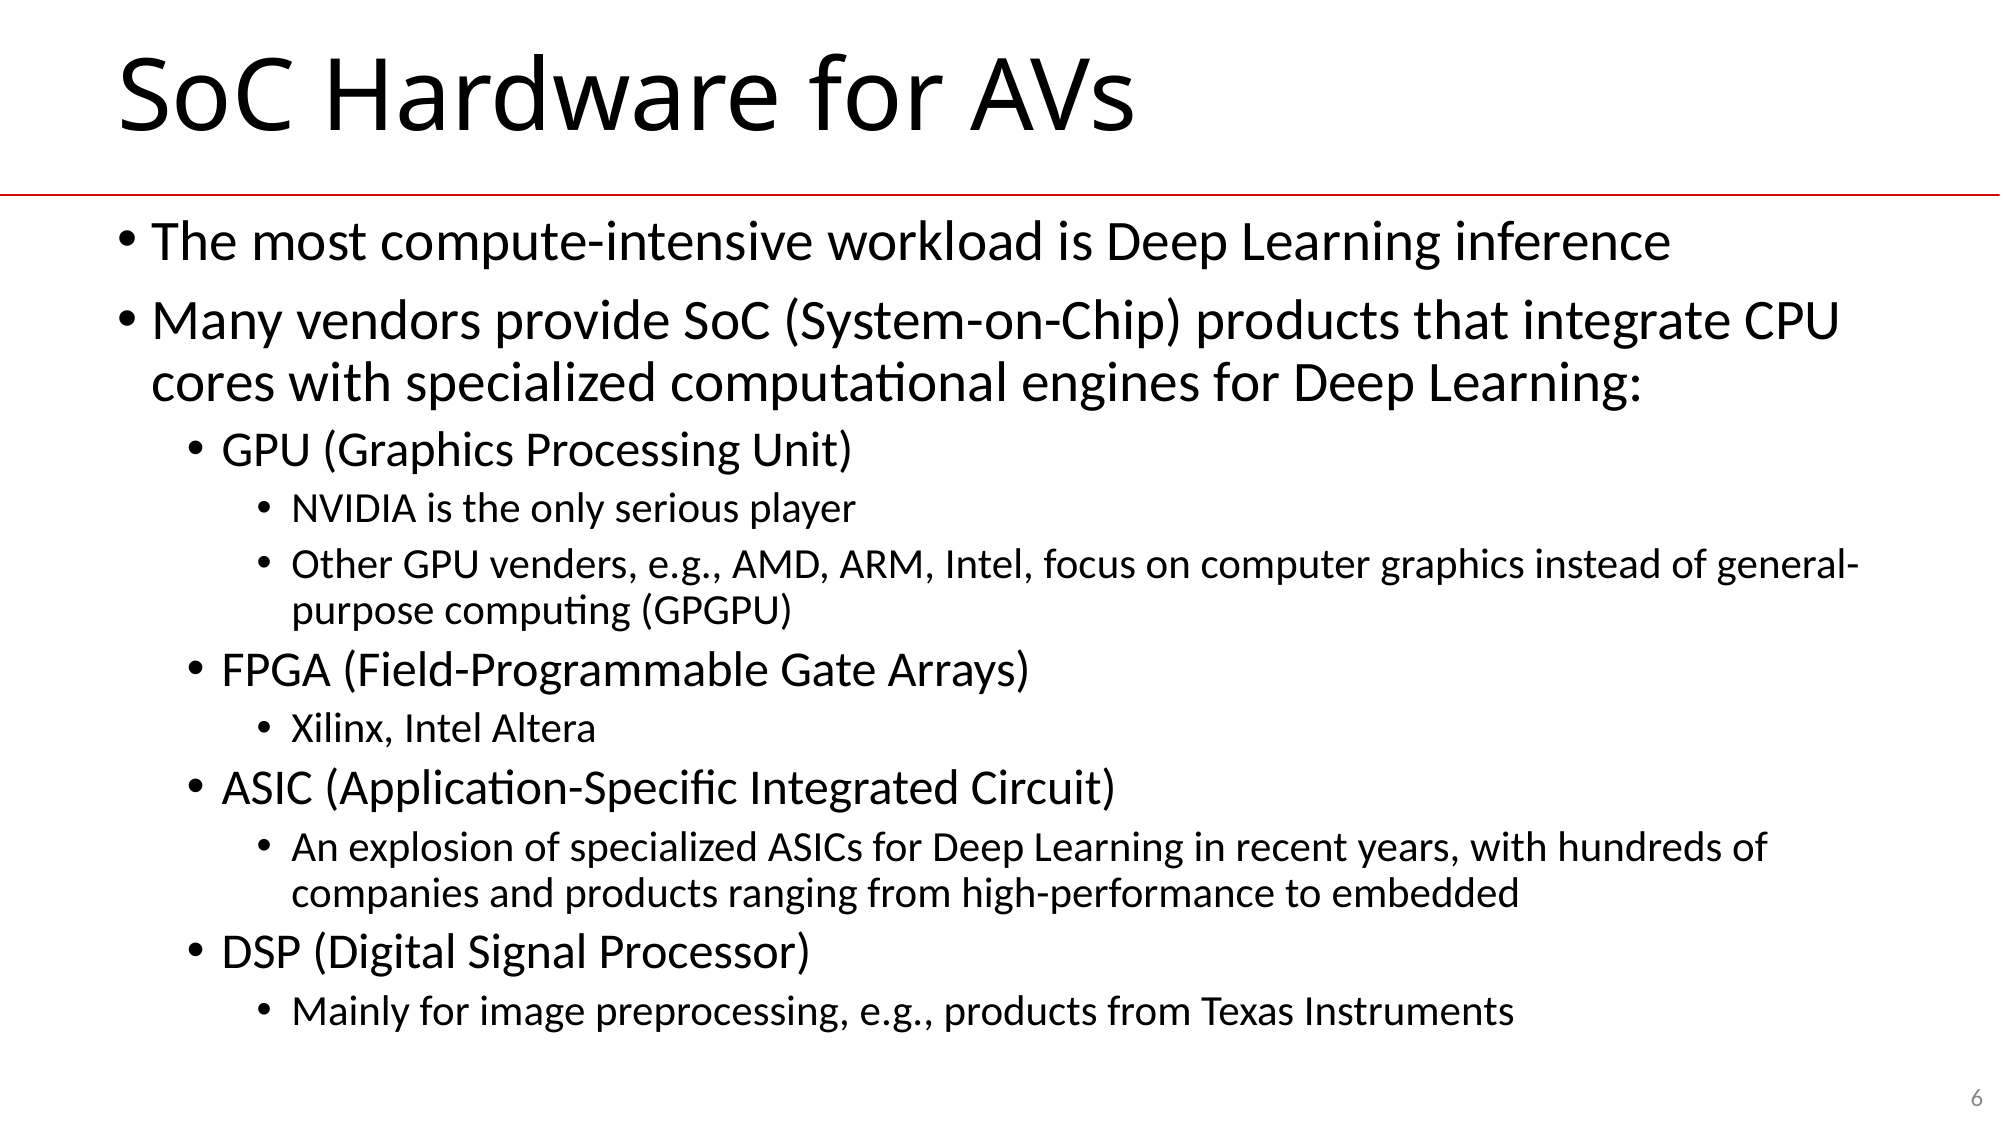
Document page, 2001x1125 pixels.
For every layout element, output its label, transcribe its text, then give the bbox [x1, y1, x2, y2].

slide_number 6 [1548, 1066, 1999, 1125]
list The most compute-intensive workload is Deep Learning inference Many vendors provide SoC (System-on-Chip) products that integrate CPU cores with specialized computational engines for Deep Learning: GPU (Graphics Processing Unit) NVIDIA is the only serious player Other GPU venders, e.g., AMD, ARM, Intel, focus on computer graphics instead of general-purpose computing (GPGPU) FPGA (Field-Programmable Gate Arrays) Xilinx, Intel Altera ASIC (Application-Specific Integrated Circuit) An explosion of specialized ASICs for Deep Learning in recent years, with hundreds of companies and products ranging from high-performance to embedded DSP (Digital Signal Processor) Mainly for image preprocessing, e.g., products from Texas Instruments [102, 203, 1899, 1056]
title SoC Hardware for AVs [102, 10, 1899, 186]
